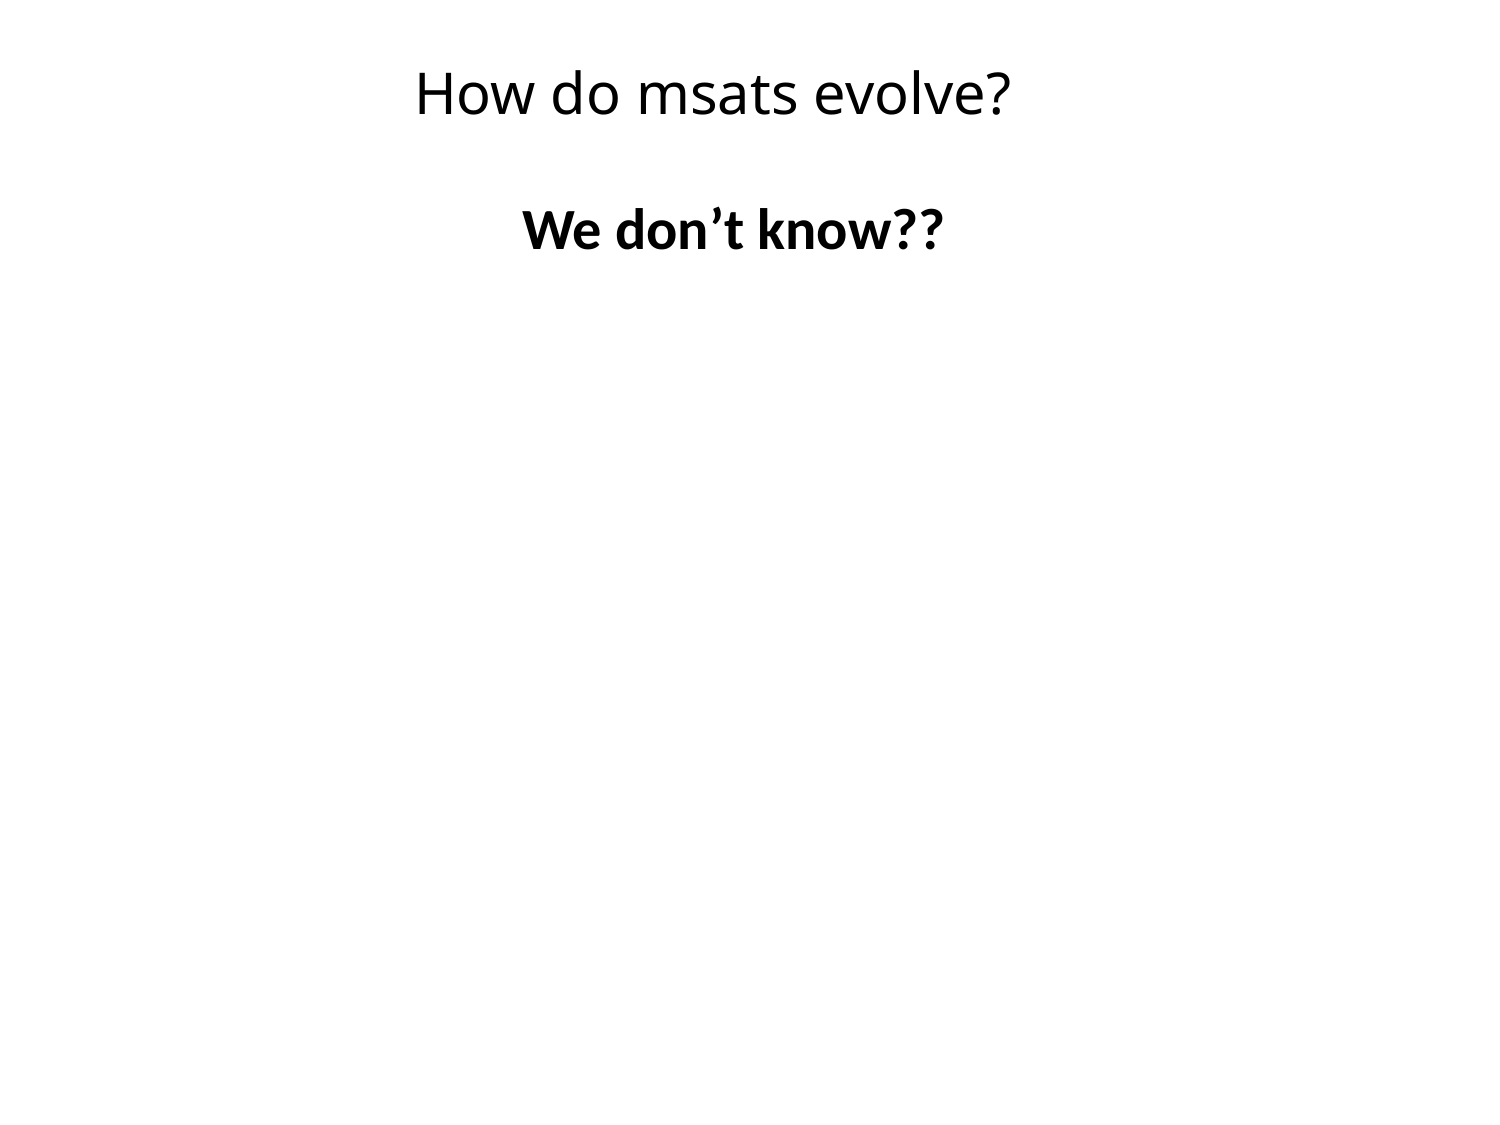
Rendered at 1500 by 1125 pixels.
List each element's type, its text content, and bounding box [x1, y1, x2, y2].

title How do msats evolve? [399, 39, 1137, 152]
text_box We don’t know?? [506, 175, 995, 287]
